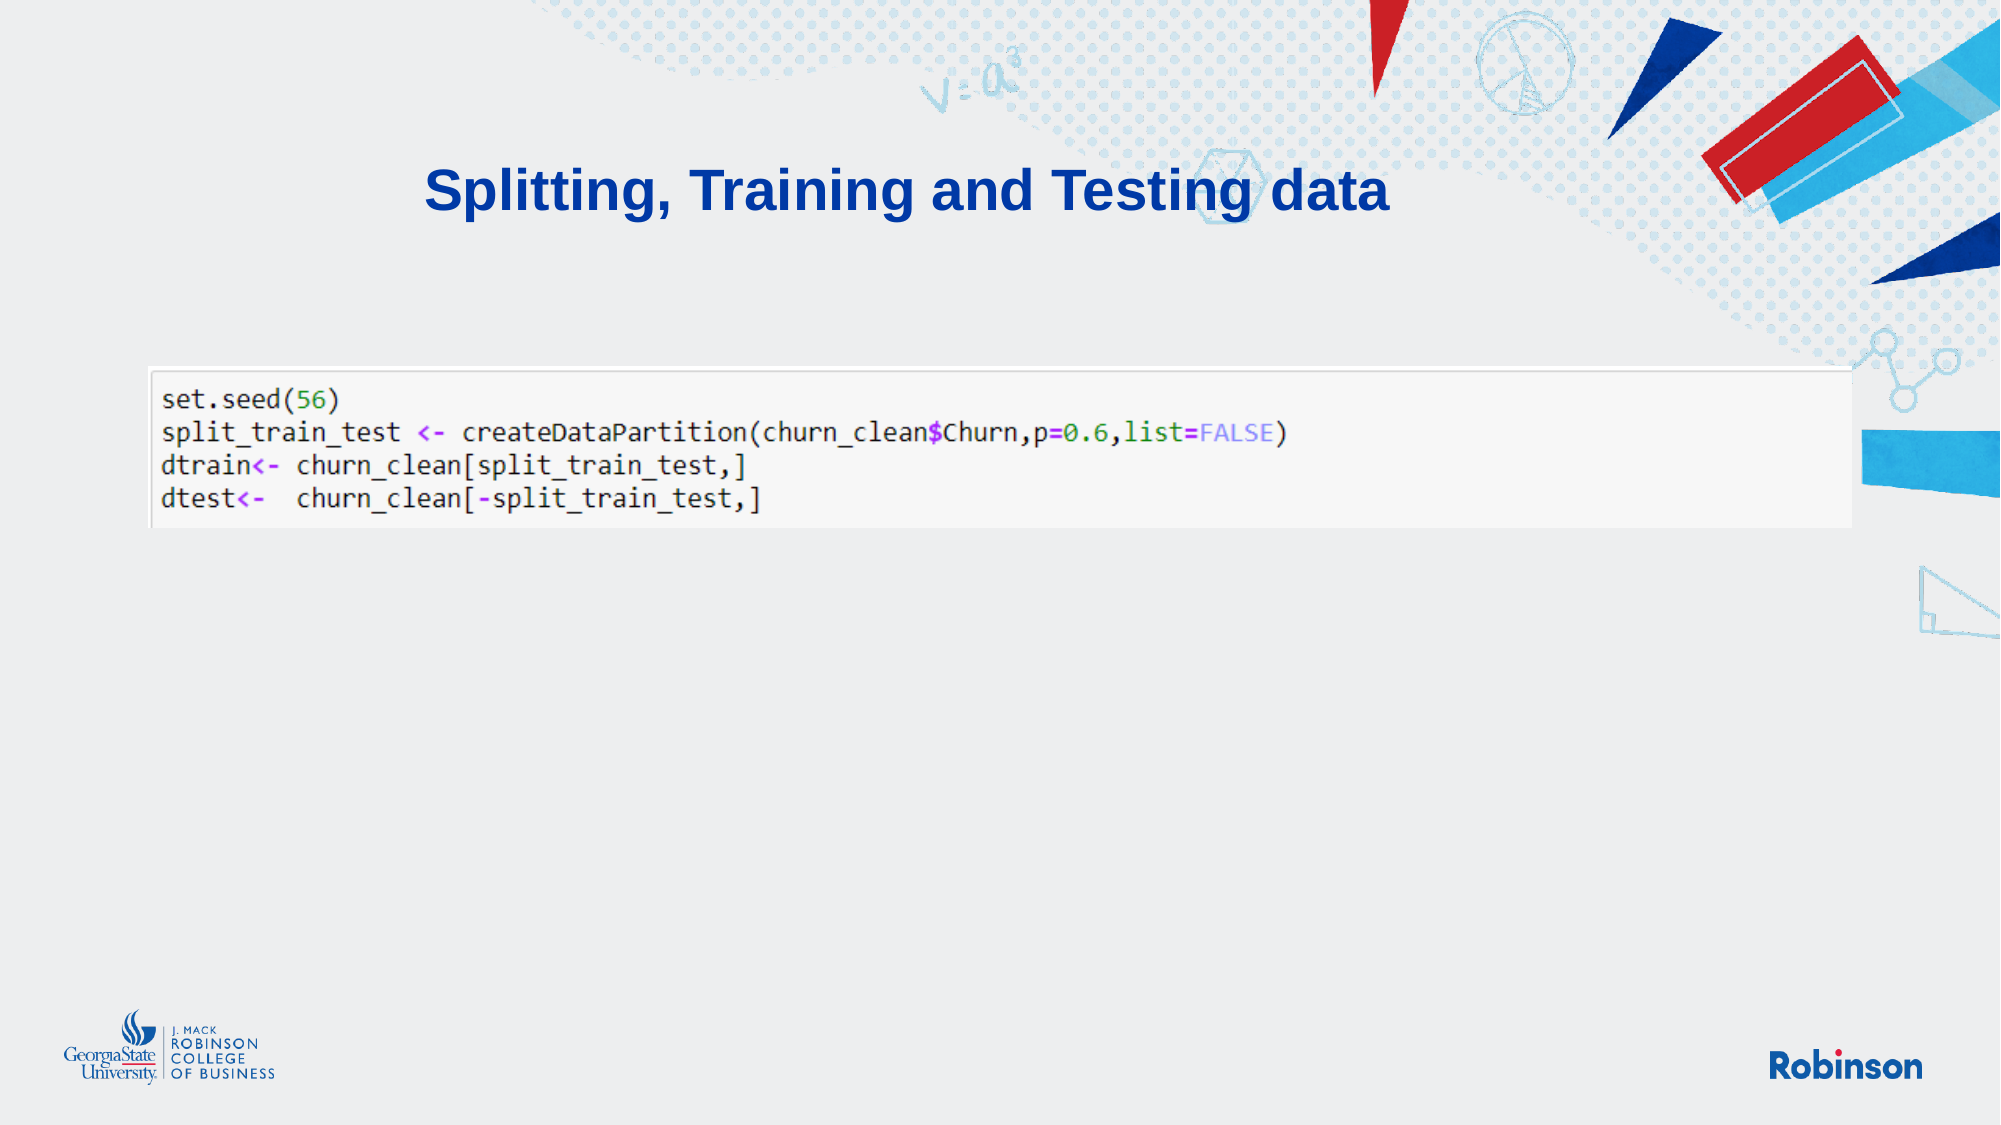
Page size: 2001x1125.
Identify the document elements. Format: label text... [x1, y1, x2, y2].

title Splitting, Training and Testing data [424, 34, 2000, 223]
picture [0, 0, 2000, 1125]
